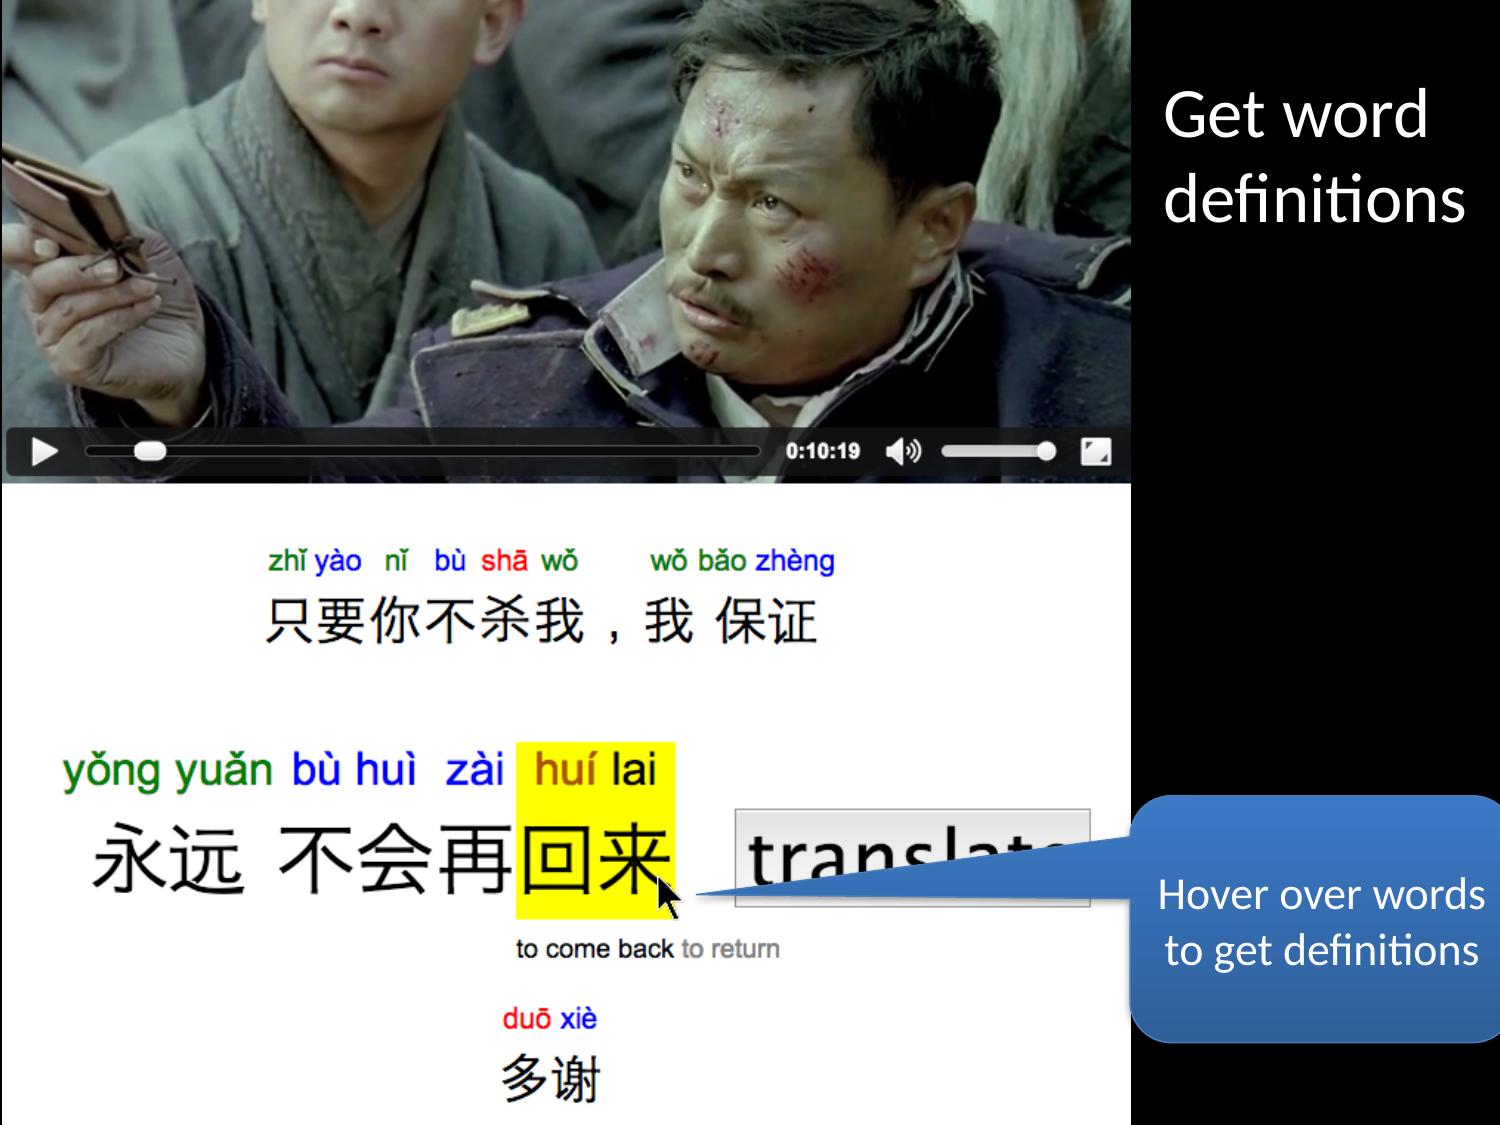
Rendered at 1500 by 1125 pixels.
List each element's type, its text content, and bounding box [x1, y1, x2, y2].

text_box Hover over words to get definitions [1136, 794, 1500, 1044]
picture [1, 0, 1131, 1125]
text_box Get word definitions [1148, 59, 1500, 459]
